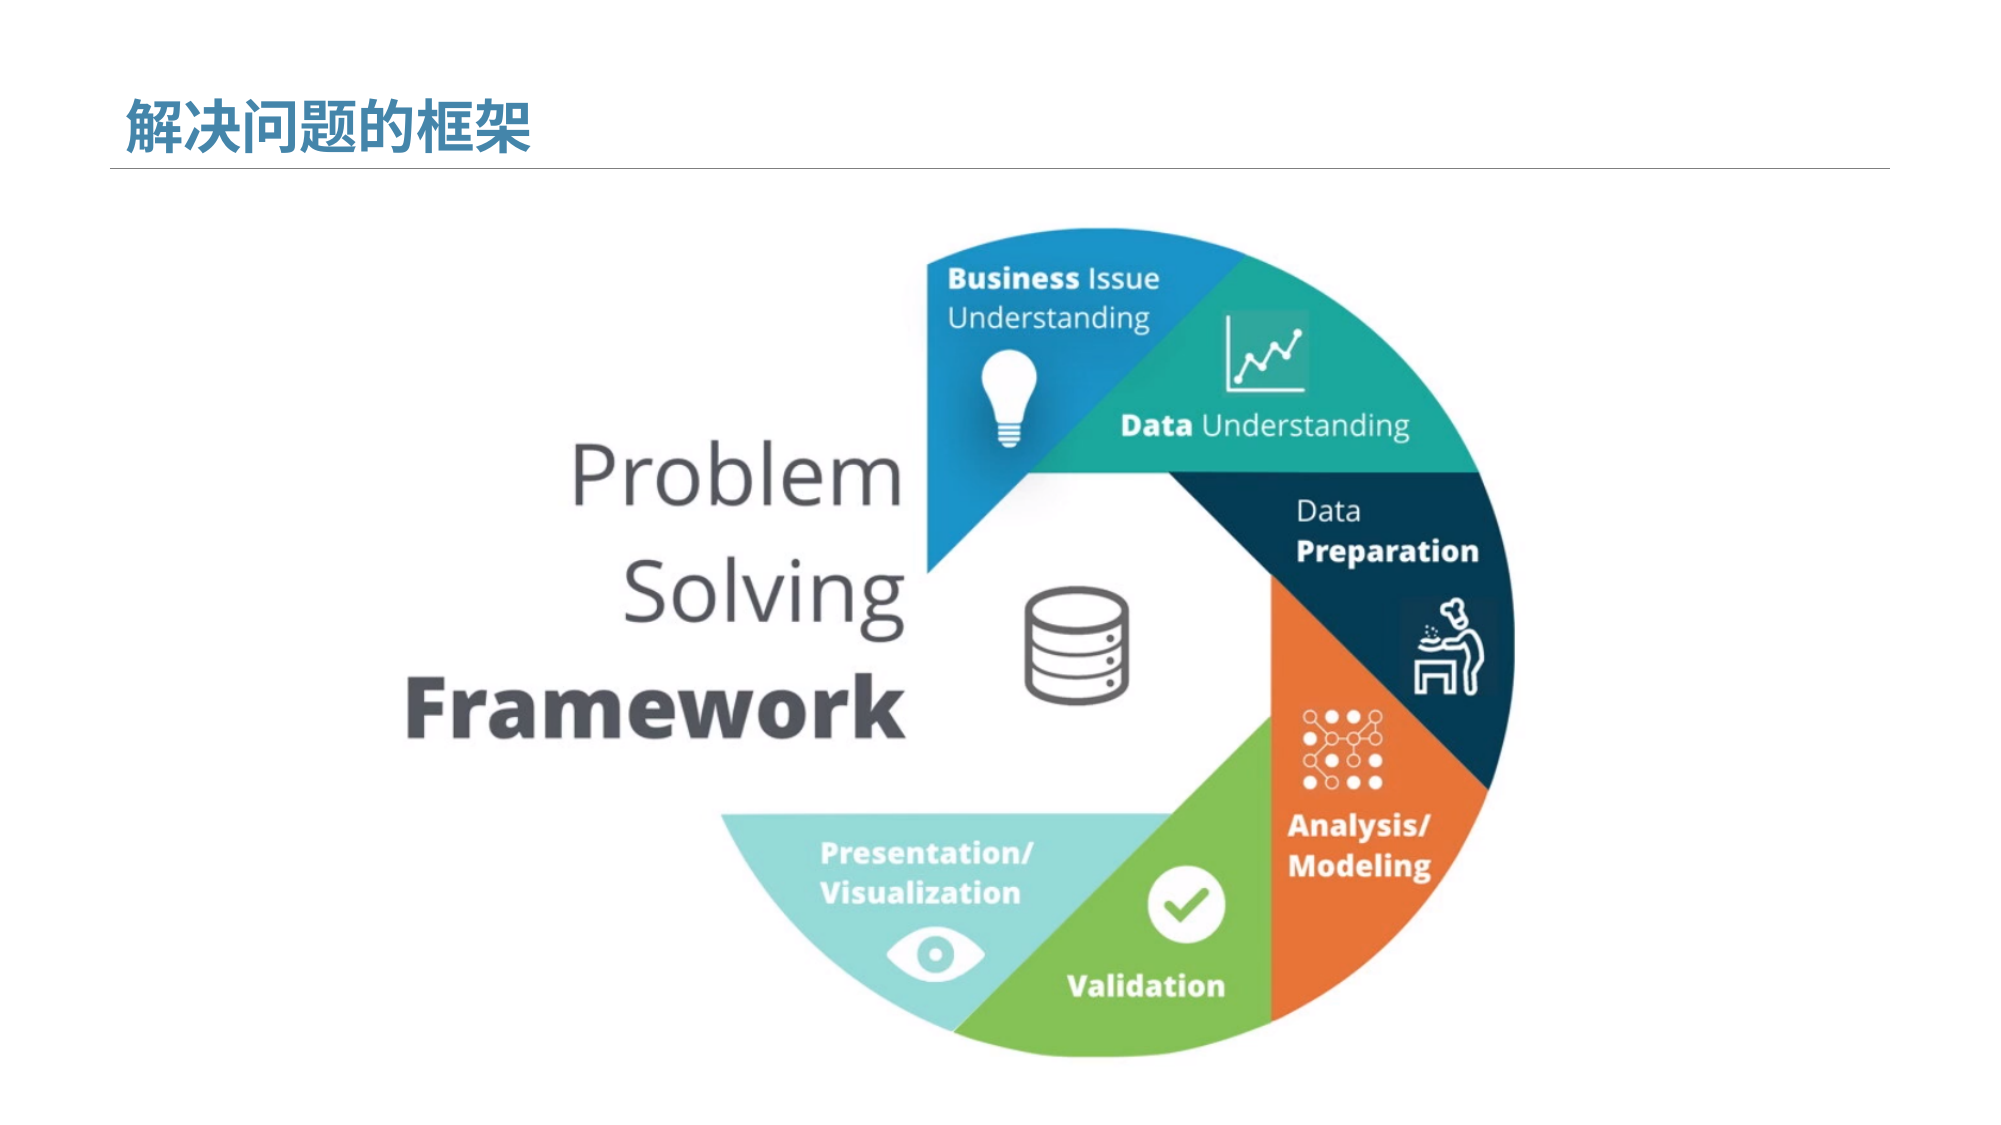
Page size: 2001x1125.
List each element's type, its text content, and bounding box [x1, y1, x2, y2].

picture [298, 216, 1702, 1076]
title 解决问题的框架 [109, 0, 1890, 169]
